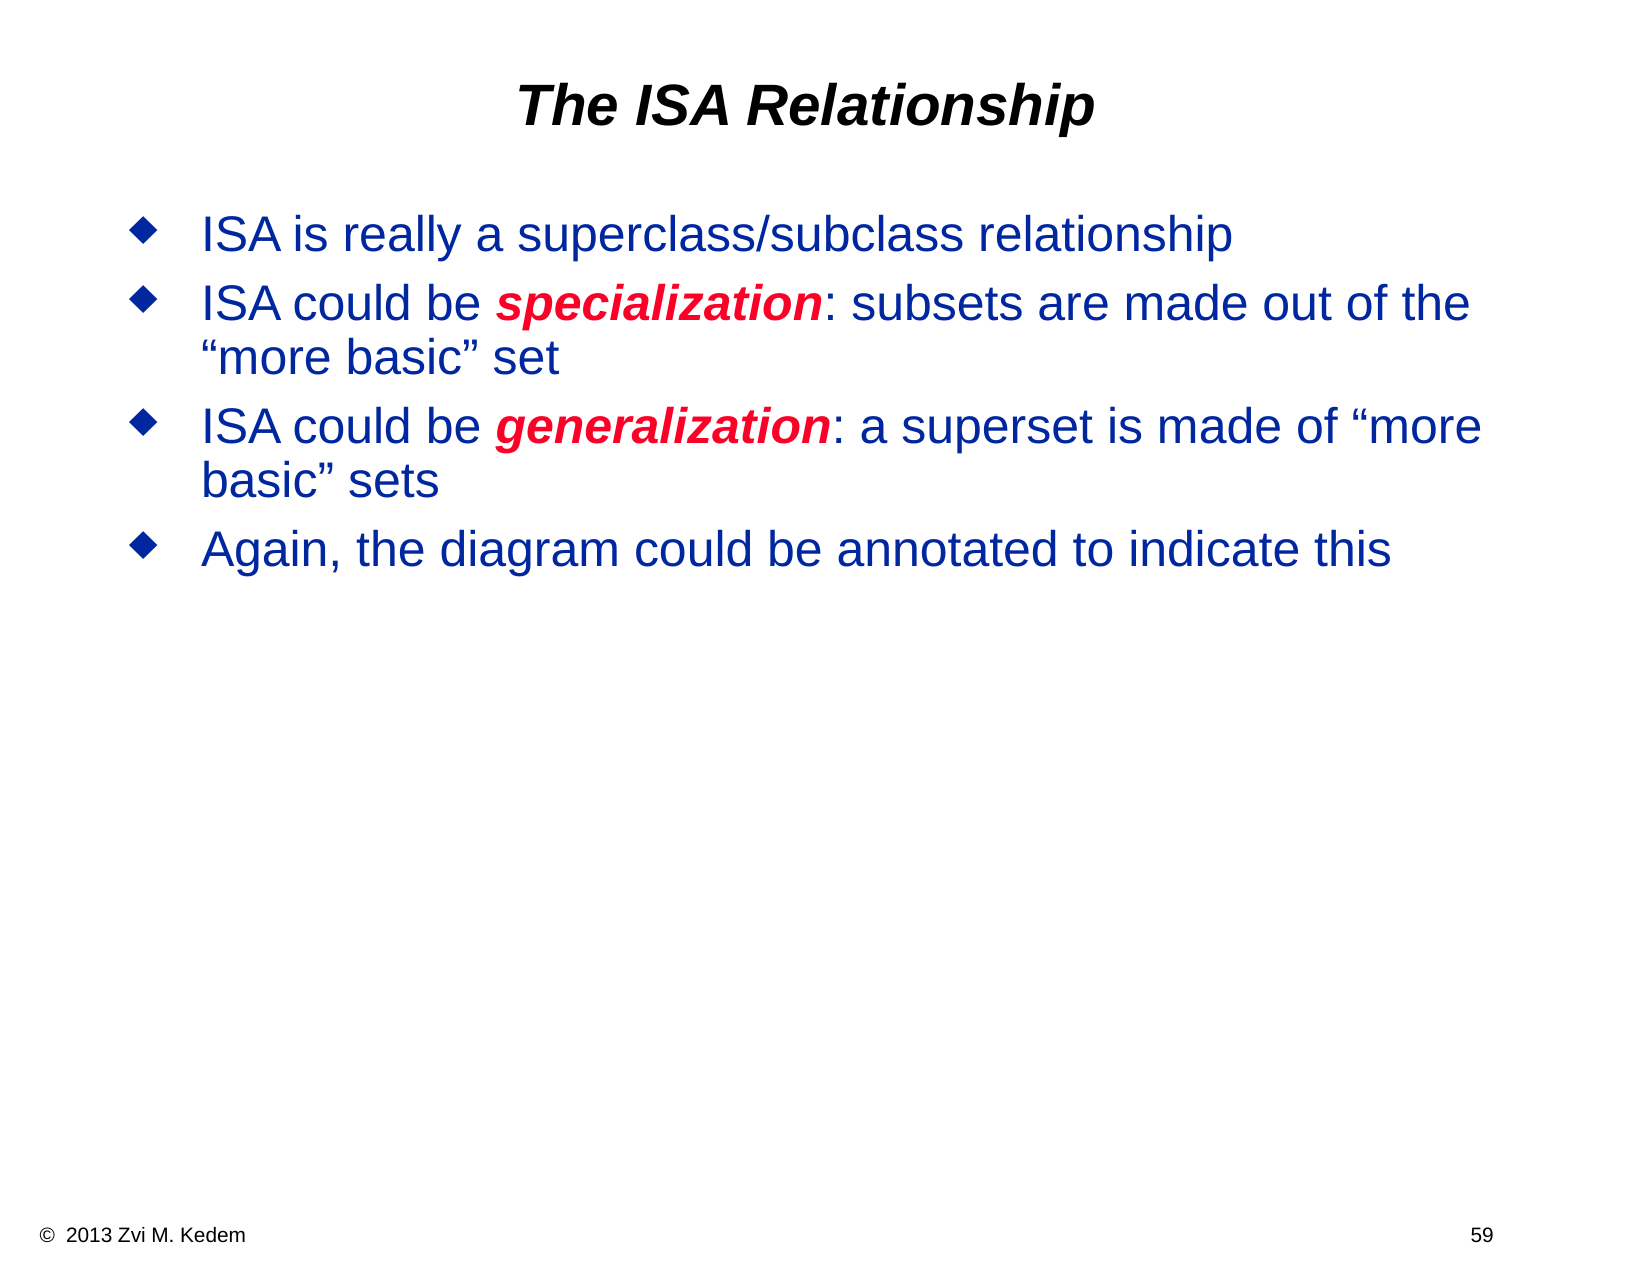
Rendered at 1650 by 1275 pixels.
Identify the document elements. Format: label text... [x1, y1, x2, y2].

title The ISA Relationship [111, 36, 1501, 176]
list ISA is really a superclass/subclass relationship ISA could be specialization: subsets are made out of the “more basic” set ISA could be generalization: a superset is made of “more basic” sets Again, the diagram could be annotated to indicate this [111, 199, 1513, 1201]
